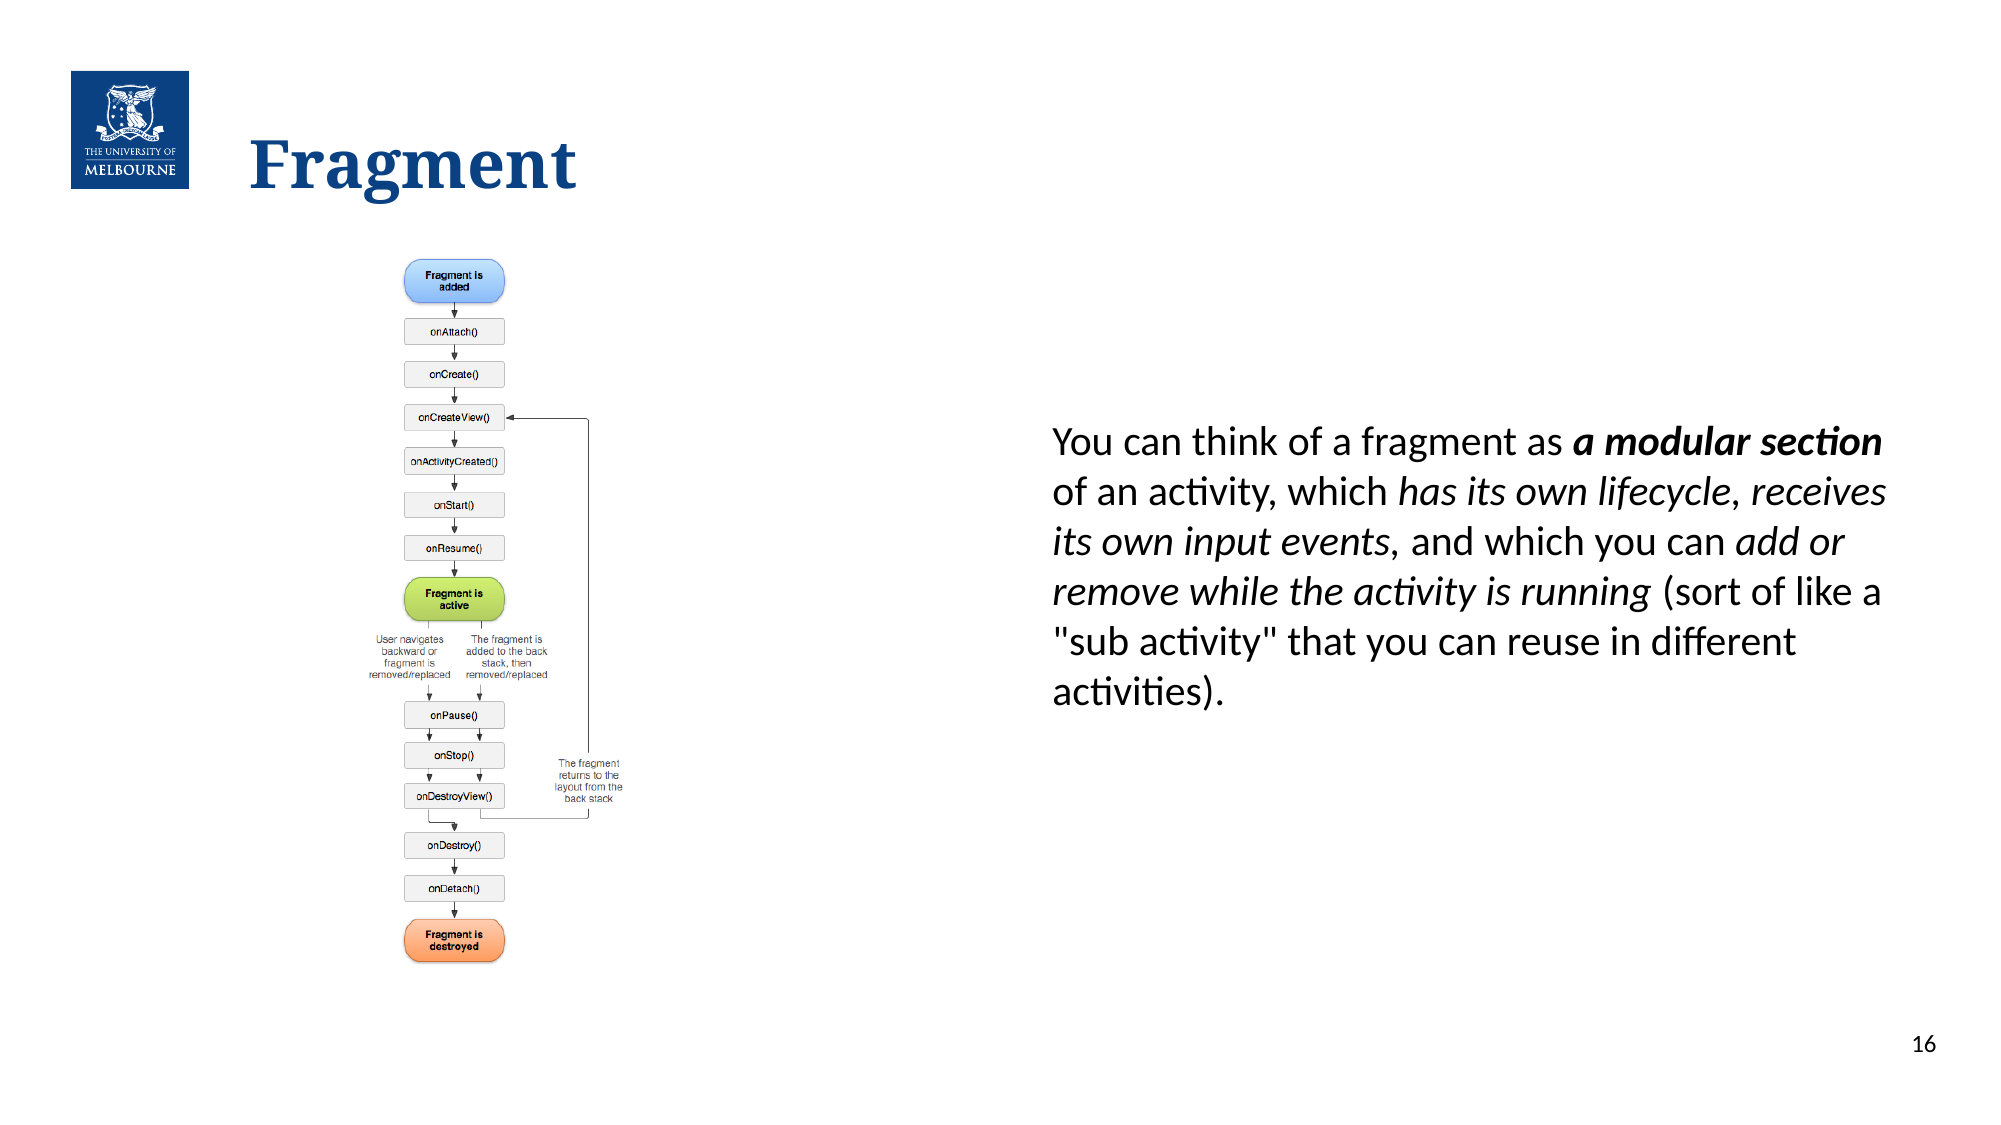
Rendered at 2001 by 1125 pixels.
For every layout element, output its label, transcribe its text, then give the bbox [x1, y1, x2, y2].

slide_number 16 [1797, 1012, 1937, 1073]
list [360, 251, 630, 970]
list You can think of a fragment as a modular section of an activity, which has its own lifecycle, receives its own input events, and which you can add or remove while the activity is running (sort of like a "sub activity" that you can reuse in different activities). [1037, 406, 1924, 719]
title Fragment [234, 64, 1924, 211]
